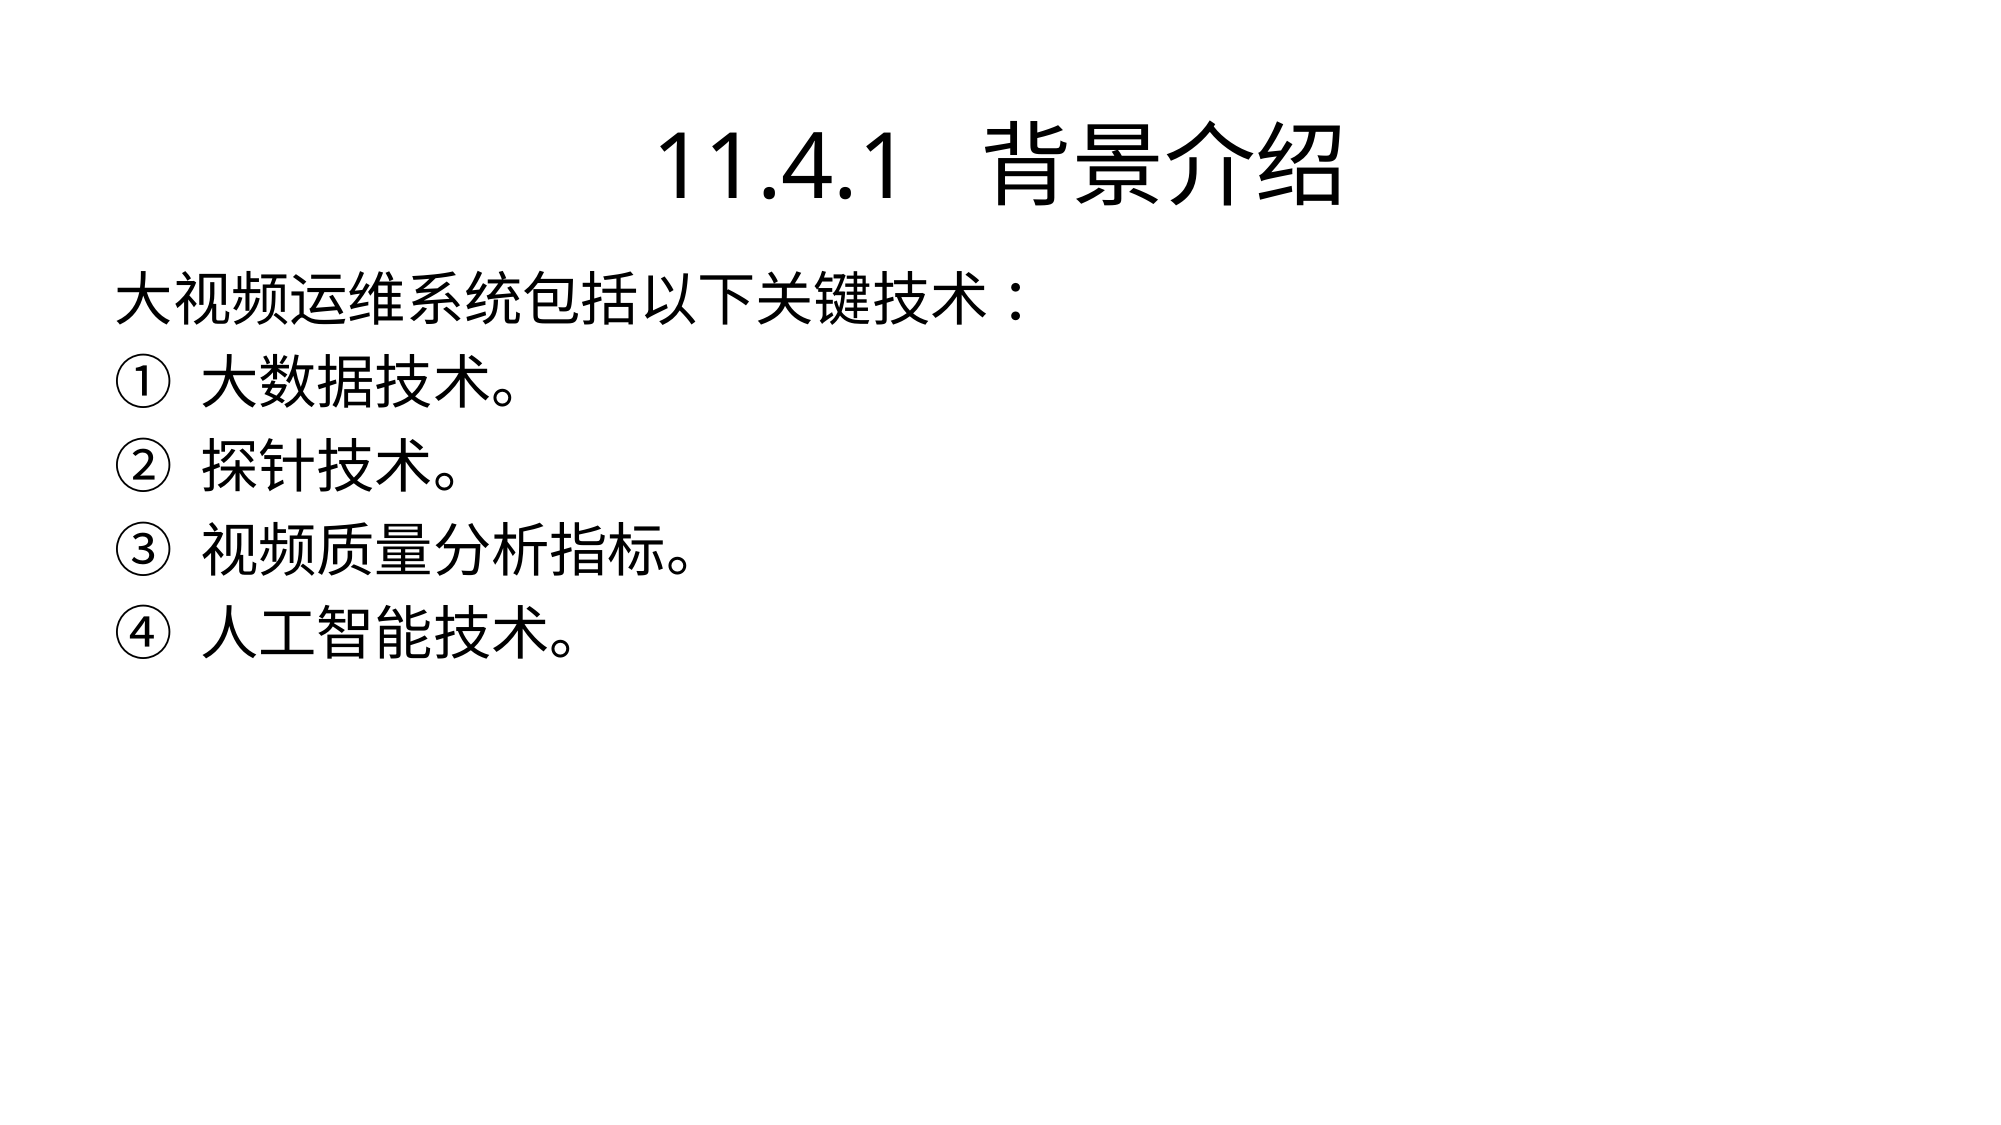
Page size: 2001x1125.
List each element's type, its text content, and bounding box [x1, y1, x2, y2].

title 11.4.1 背景介绍 [137, 59, 1863, 278]
list 大视频运维系统包括以下关键技术 ： ① 大数据技术。 ② 探针技术。 ③ 视频质量分析指标。 ④ 人工智能技术。 [99, 262, 1900, 1005]
